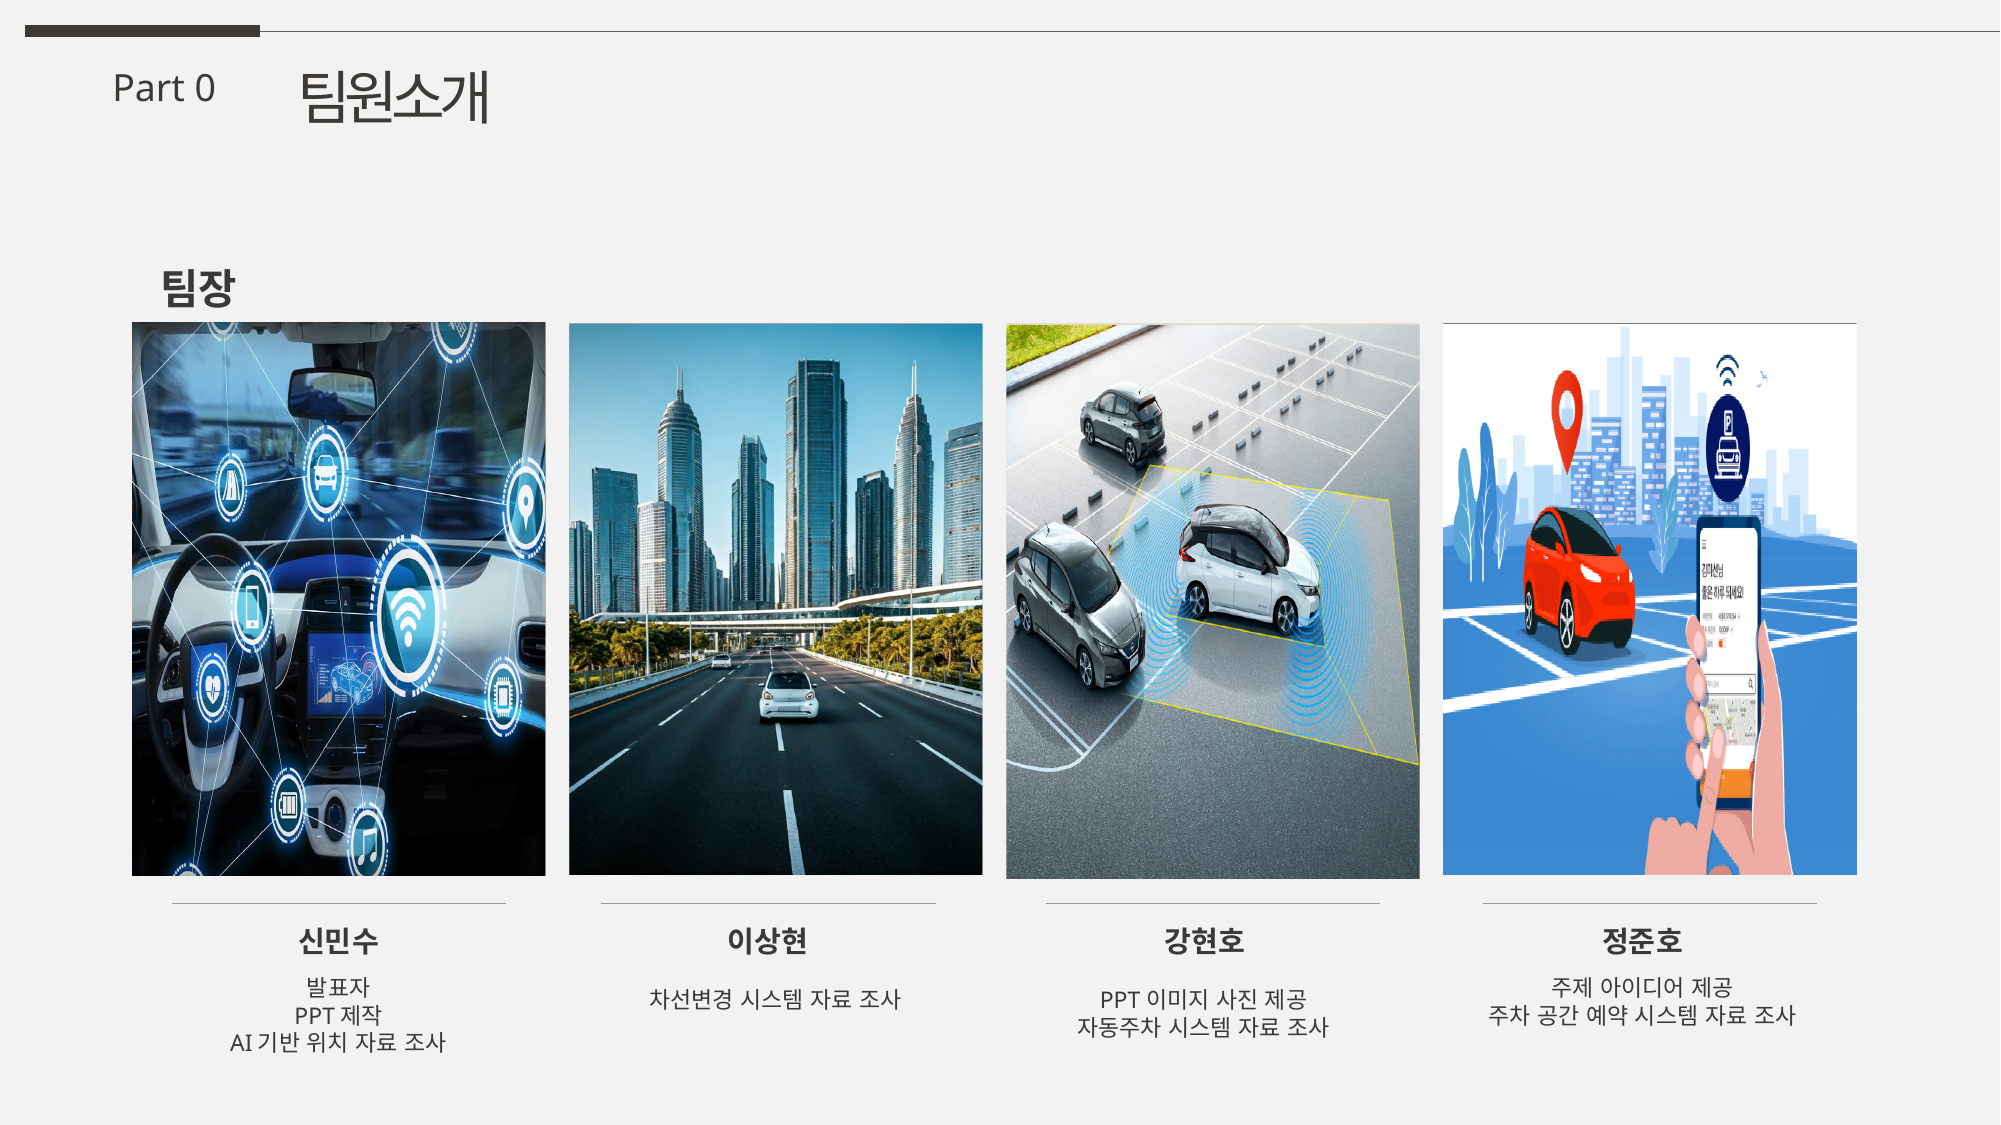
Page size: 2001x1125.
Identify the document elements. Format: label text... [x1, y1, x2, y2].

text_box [621, 915, 930, 1022]
text_box [1005, 322, 1421, 875]
picture [1443, 324, 1857, 875]
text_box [1049, 915, 1358, 1050]
text_box Part 0 [97, 56, 232, 117]
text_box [132, 322, 546, 876]
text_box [1006, 325, 1420, 879]
text_box 팀원소개 [282, 54, 508, 139]
text_box 팀장 [145, 255, 555, 321]
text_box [1458, 915, 1828, 1038]
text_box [209, 915, 468, 1065]
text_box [569, 324, 983, 875]
